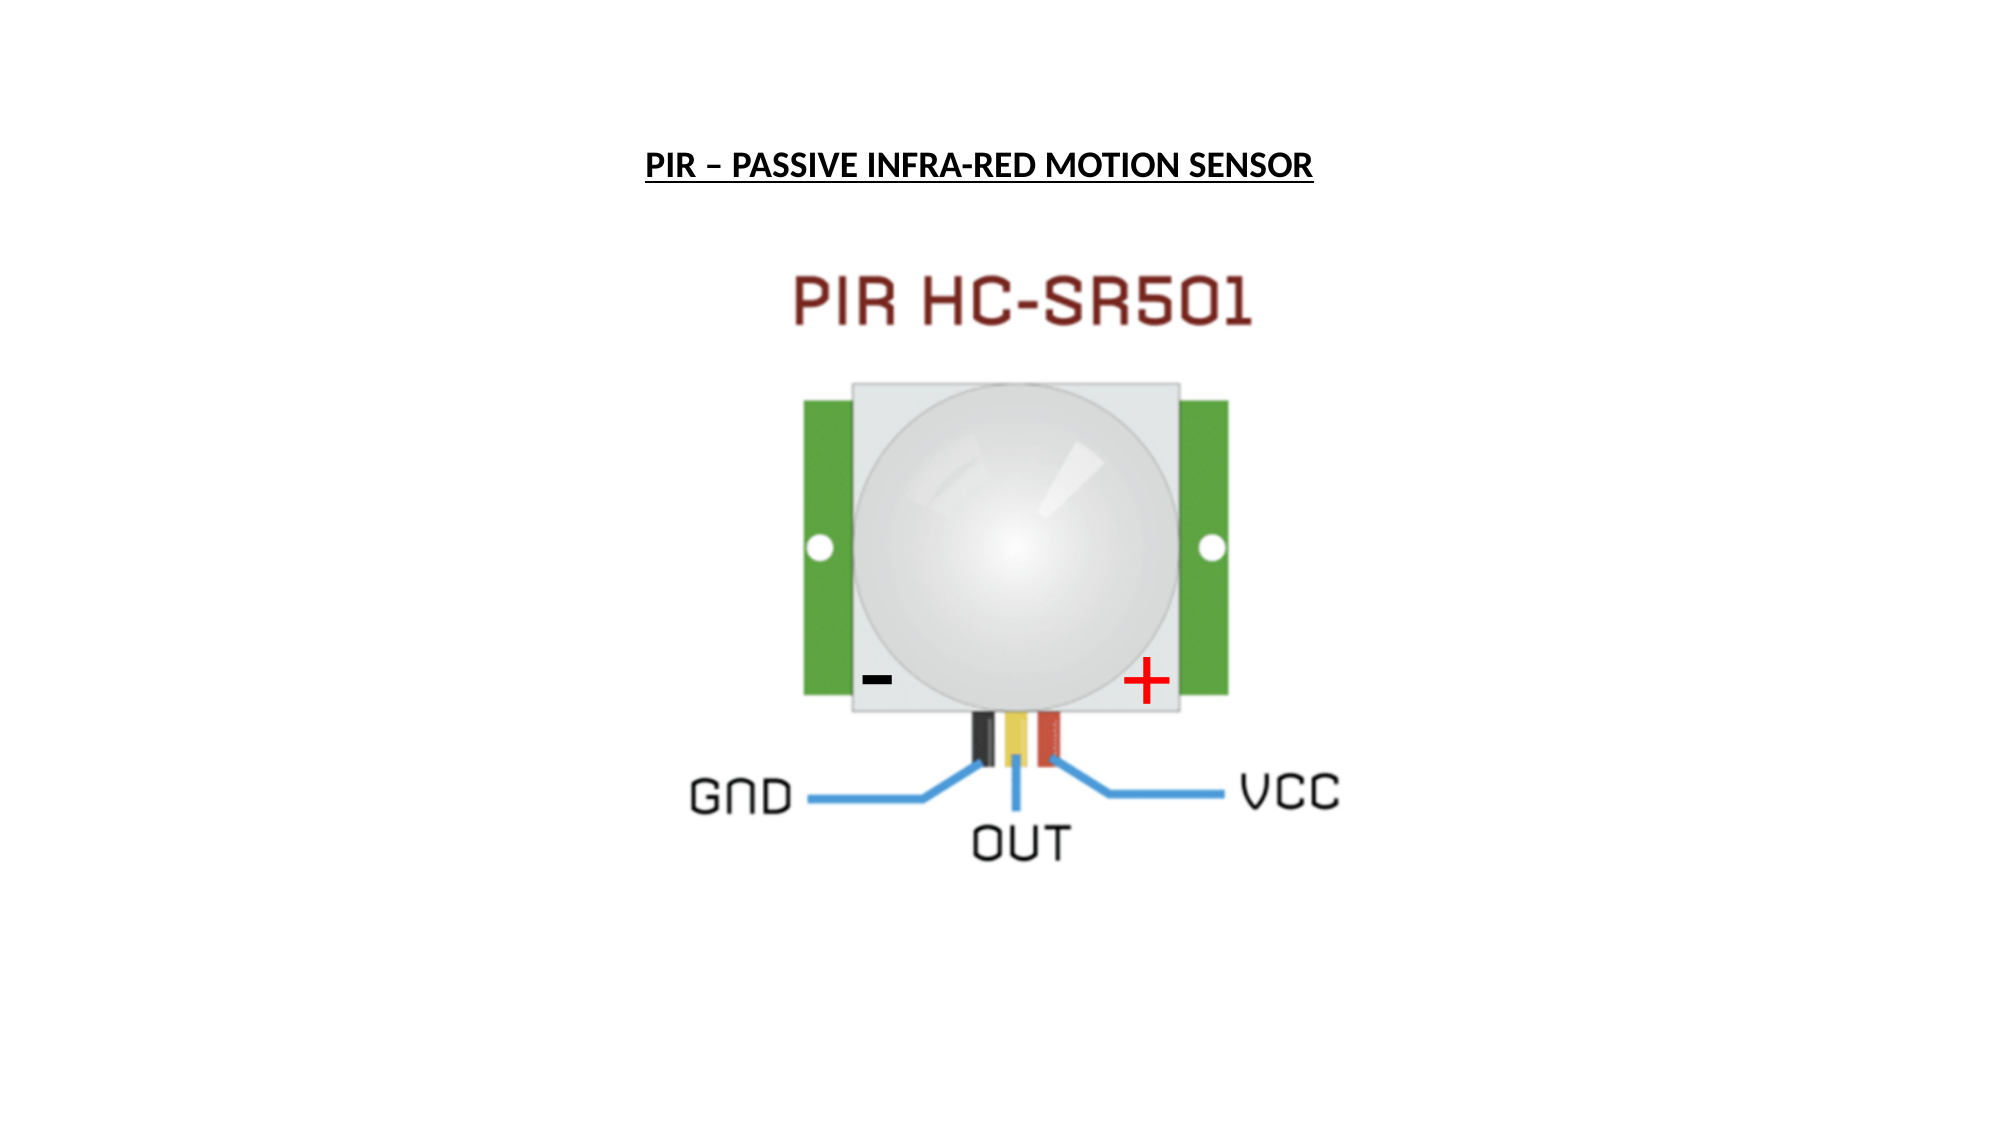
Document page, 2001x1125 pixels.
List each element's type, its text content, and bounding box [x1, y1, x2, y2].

text_box PIR – PASSIVE INFRA-RED MOTION SENSOR [480, 126, 1480, 193]
picture [630, 216, 1370, 909]
